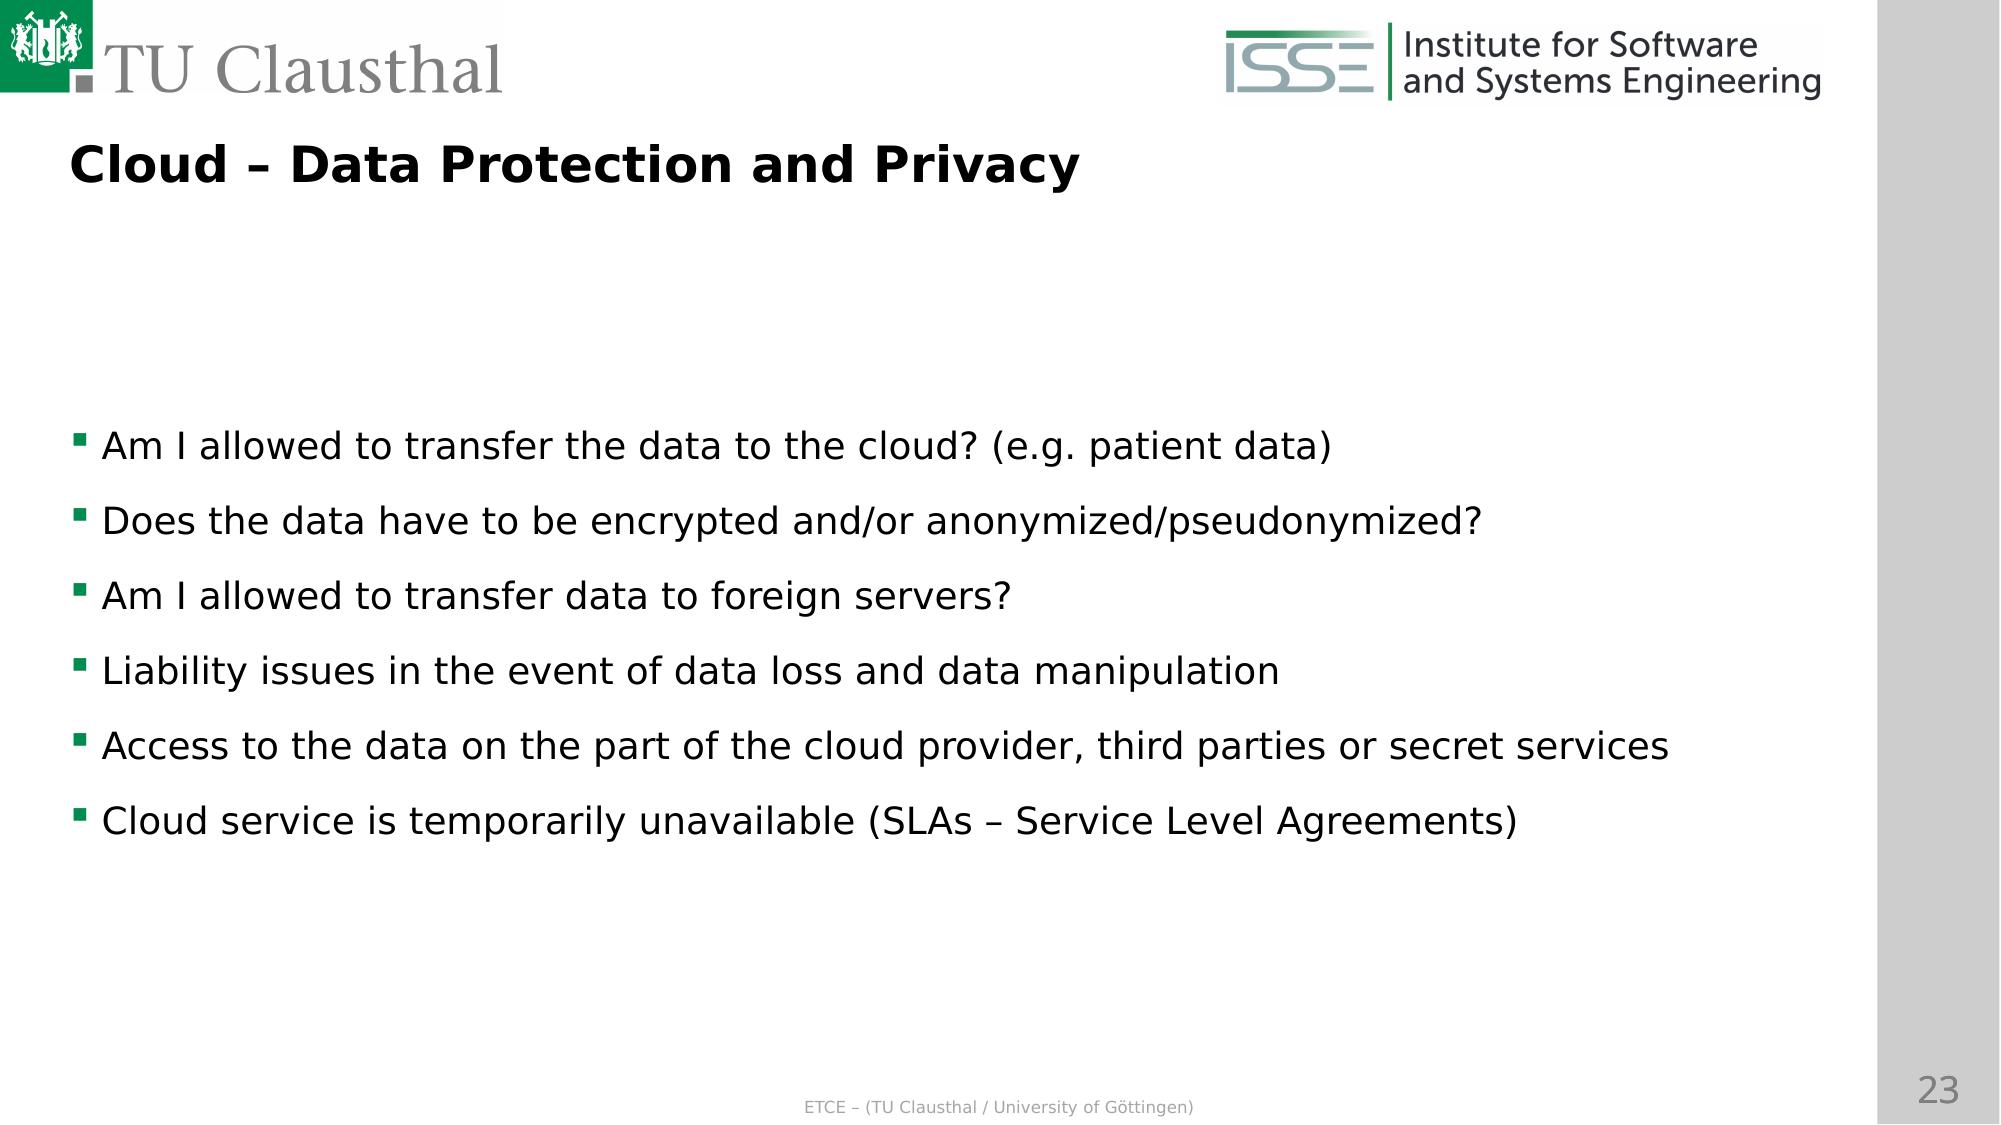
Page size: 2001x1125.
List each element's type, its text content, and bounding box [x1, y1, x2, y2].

text_box Cloud – Data Protection and Privacy [54, 125, 1819, 208]
text_box Am I allowed to transfer the data to the cloud? (e.g. patient data) Does the data have to be encrypted and/or anonymized/pseudonymized? Am I allowed to transfer data to foreign servers? Liability issues in the event of data loss and data manipulation Access to the data on the part of the cloud provider, third parties or secret services Cloud service is temporarily unavailable (SLAs – Service Level Agreements) [54, 208, 1819, 1035]
picture [0, 0, 502, 93]
picture [1218, 22, 1826, 107]
